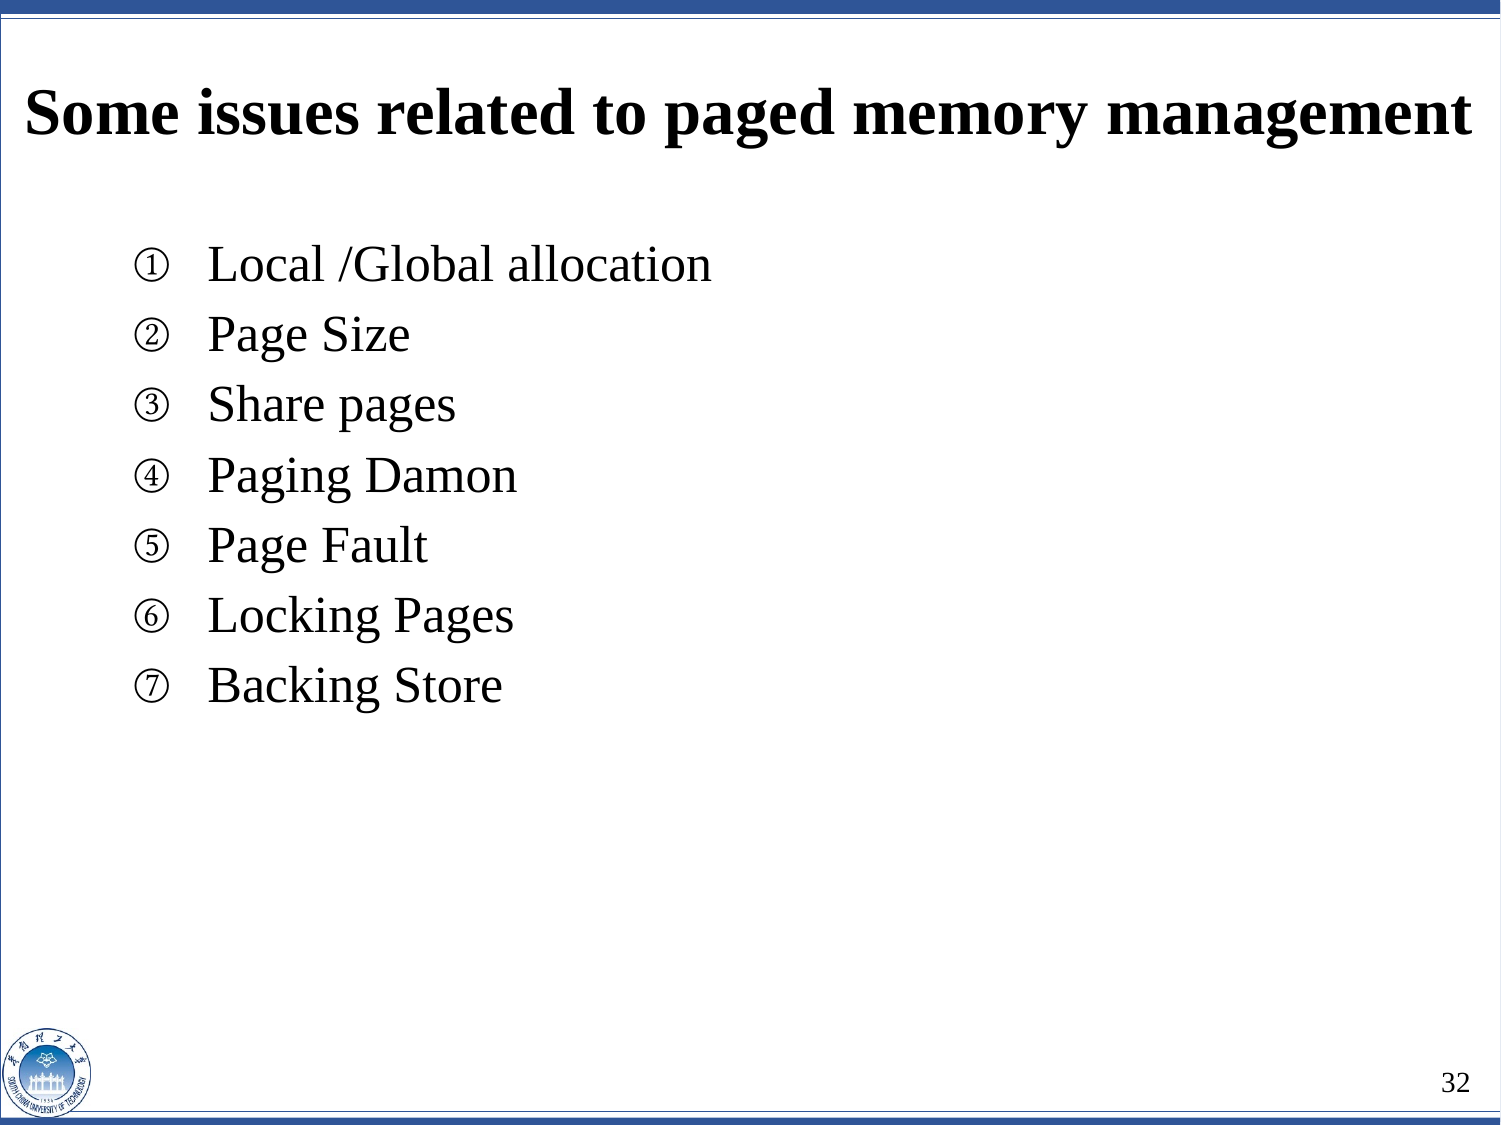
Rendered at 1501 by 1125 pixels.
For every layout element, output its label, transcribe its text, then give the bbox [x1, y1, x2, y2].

list Local /Global allocation Page Size Share pages Paging Damon Page Fault Locking Pages Backing Store [61, 221, 1440, 1000]
title Some issues related to paged memory management [0, 20, 1501, 196]
text_box 32 [1416, 1056, 1486, 1123]
picture [2, 1028, 91, 1117]
